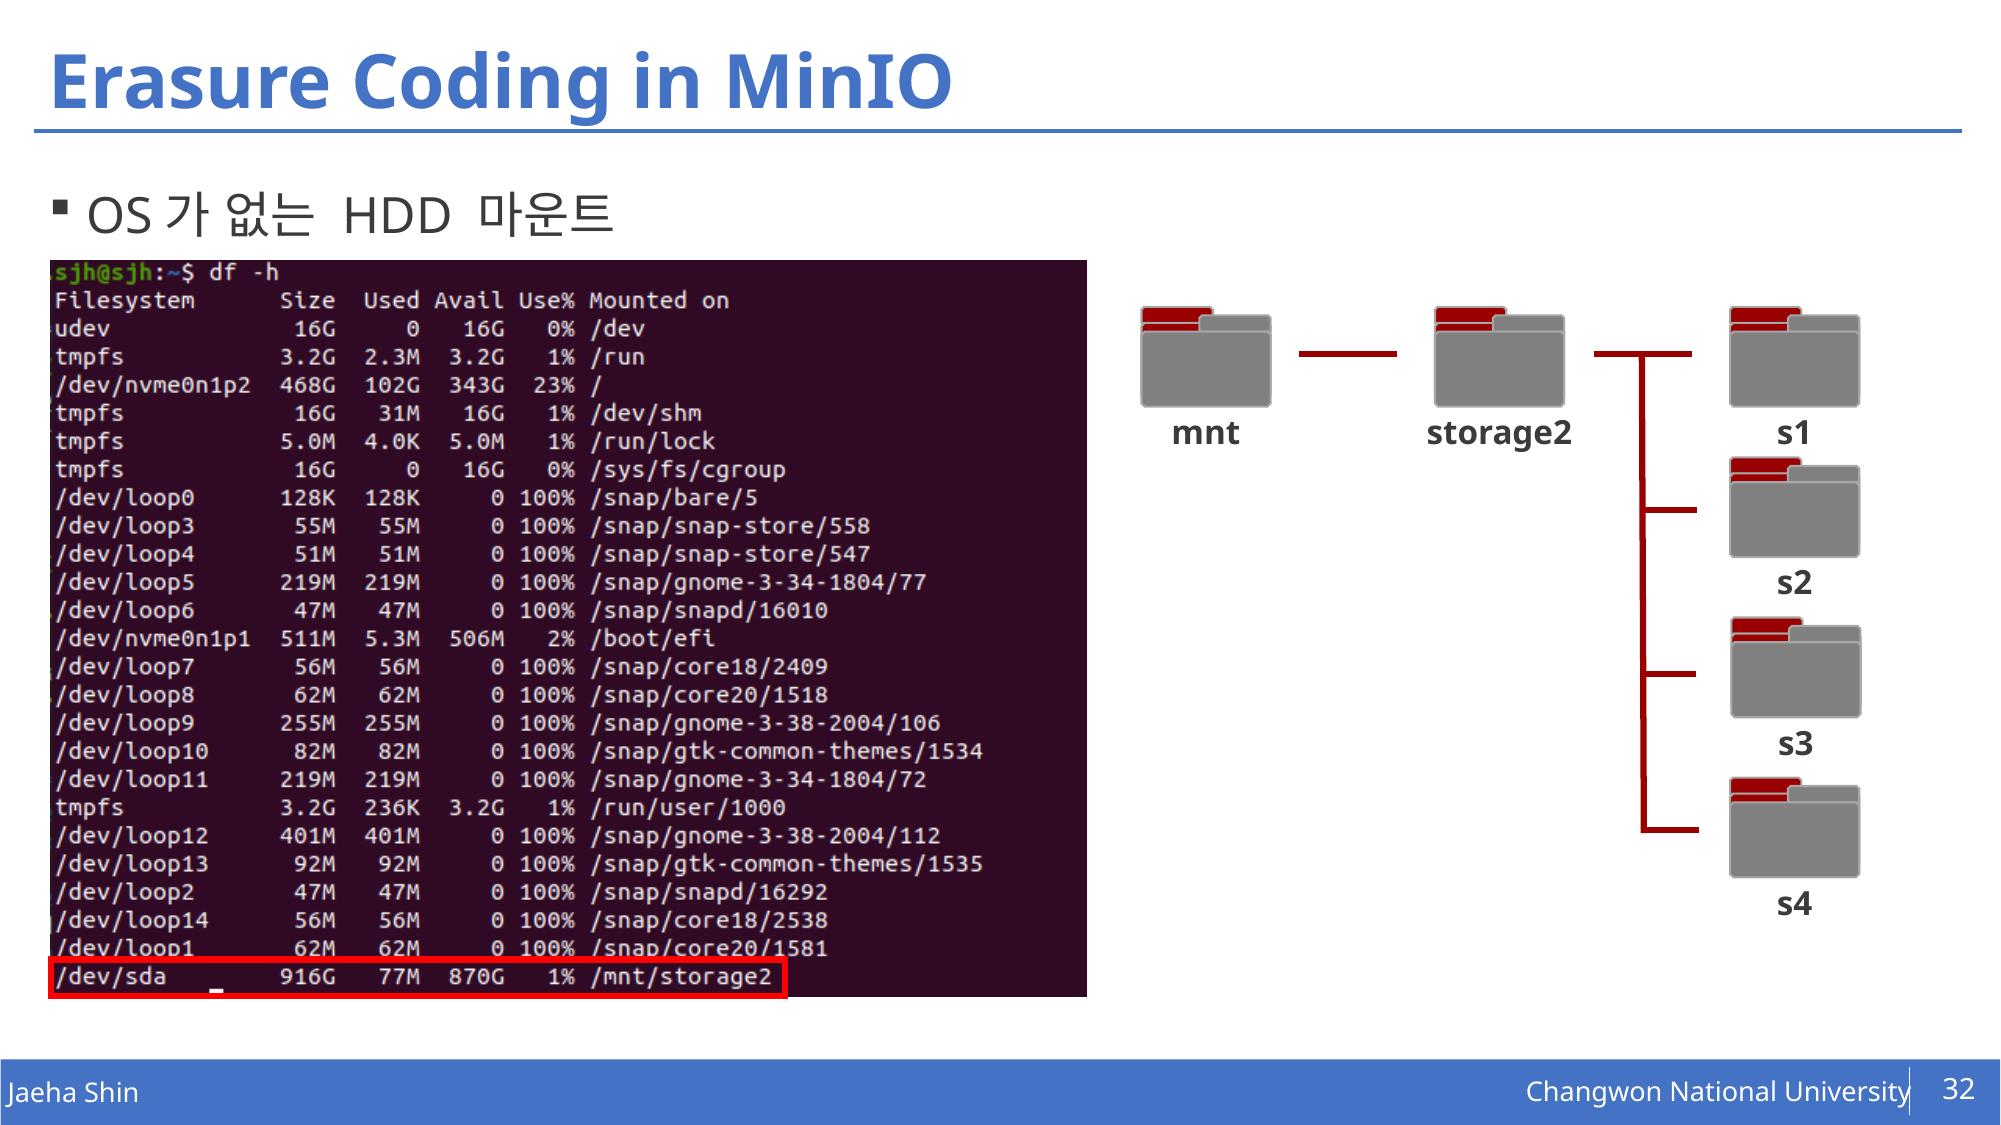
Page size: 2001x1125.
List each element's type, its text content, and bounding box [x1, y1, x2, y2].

title Erasure Coding in MinIO [33, 27, 1963, 143]
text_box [1655, 617, 1936, 770]
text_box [1654, 306, 1935, 450]
picture [50, 260, 1087, 997]
list OS가 없는 HDD 마운트 [33, 152, 1963, 997]
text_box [1654, 457, 1935, 610]
slide_number 32 [1922, 1060, 1996, 1121]
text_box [1065, 306, 1347, 460]
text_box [1359, 306, 1640, 460]
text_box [1654, 777, 1935, 930]
